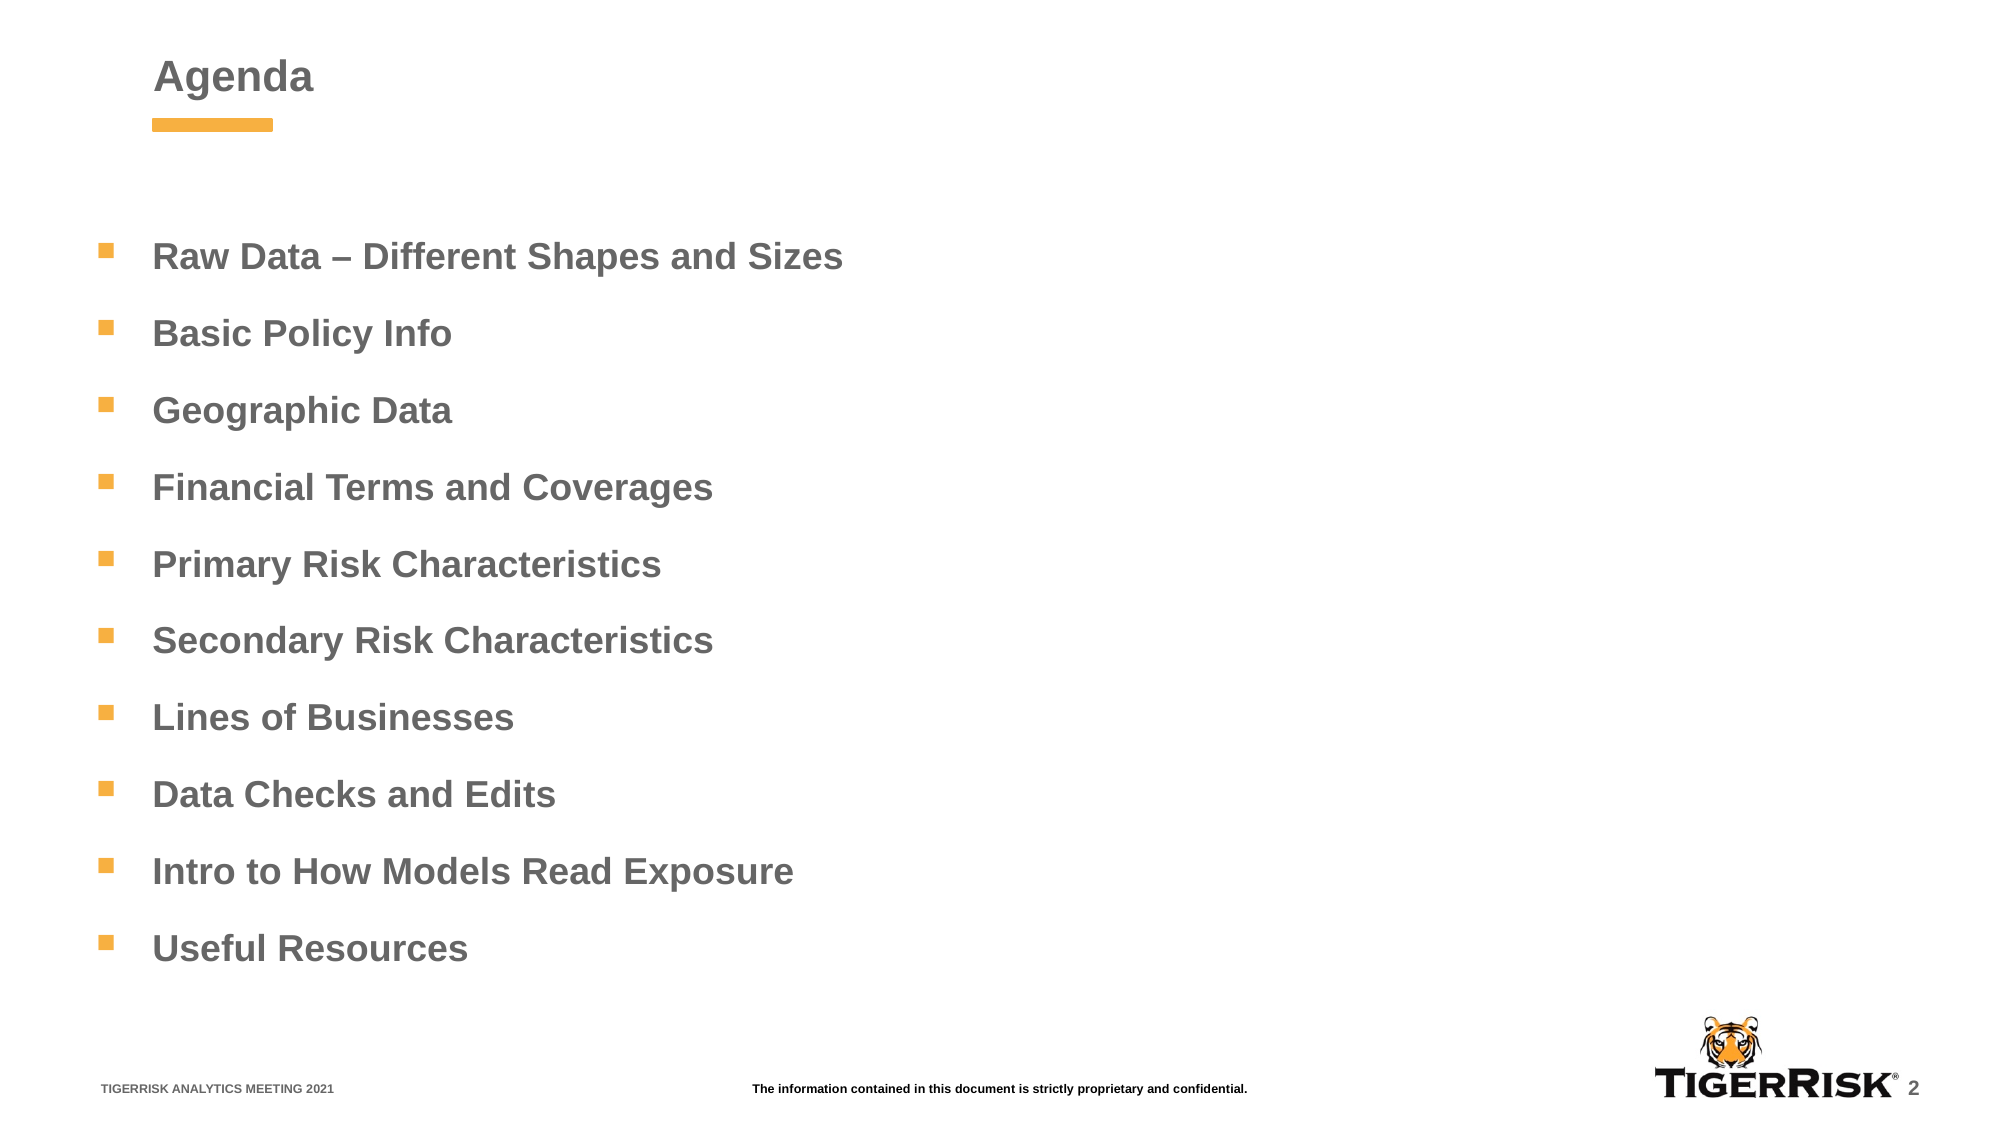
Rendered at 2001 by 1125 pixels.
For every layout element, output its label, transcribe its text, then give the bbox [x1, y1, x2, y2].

picture [1651, 1041, 1902, 1098]
title Agenda [138, 40, 1751, 109]
list Raw Data – Different Shapes and Sizes Basic Policy Info Geographic Data Financial Terms and Coverages Primary Risk Characteristics Secondary Risk Characteristics Lines of Businesses Data Checks and Edits Intro to How Models Read Exposure Useful Resources [81, 224, 1913, 1041]
